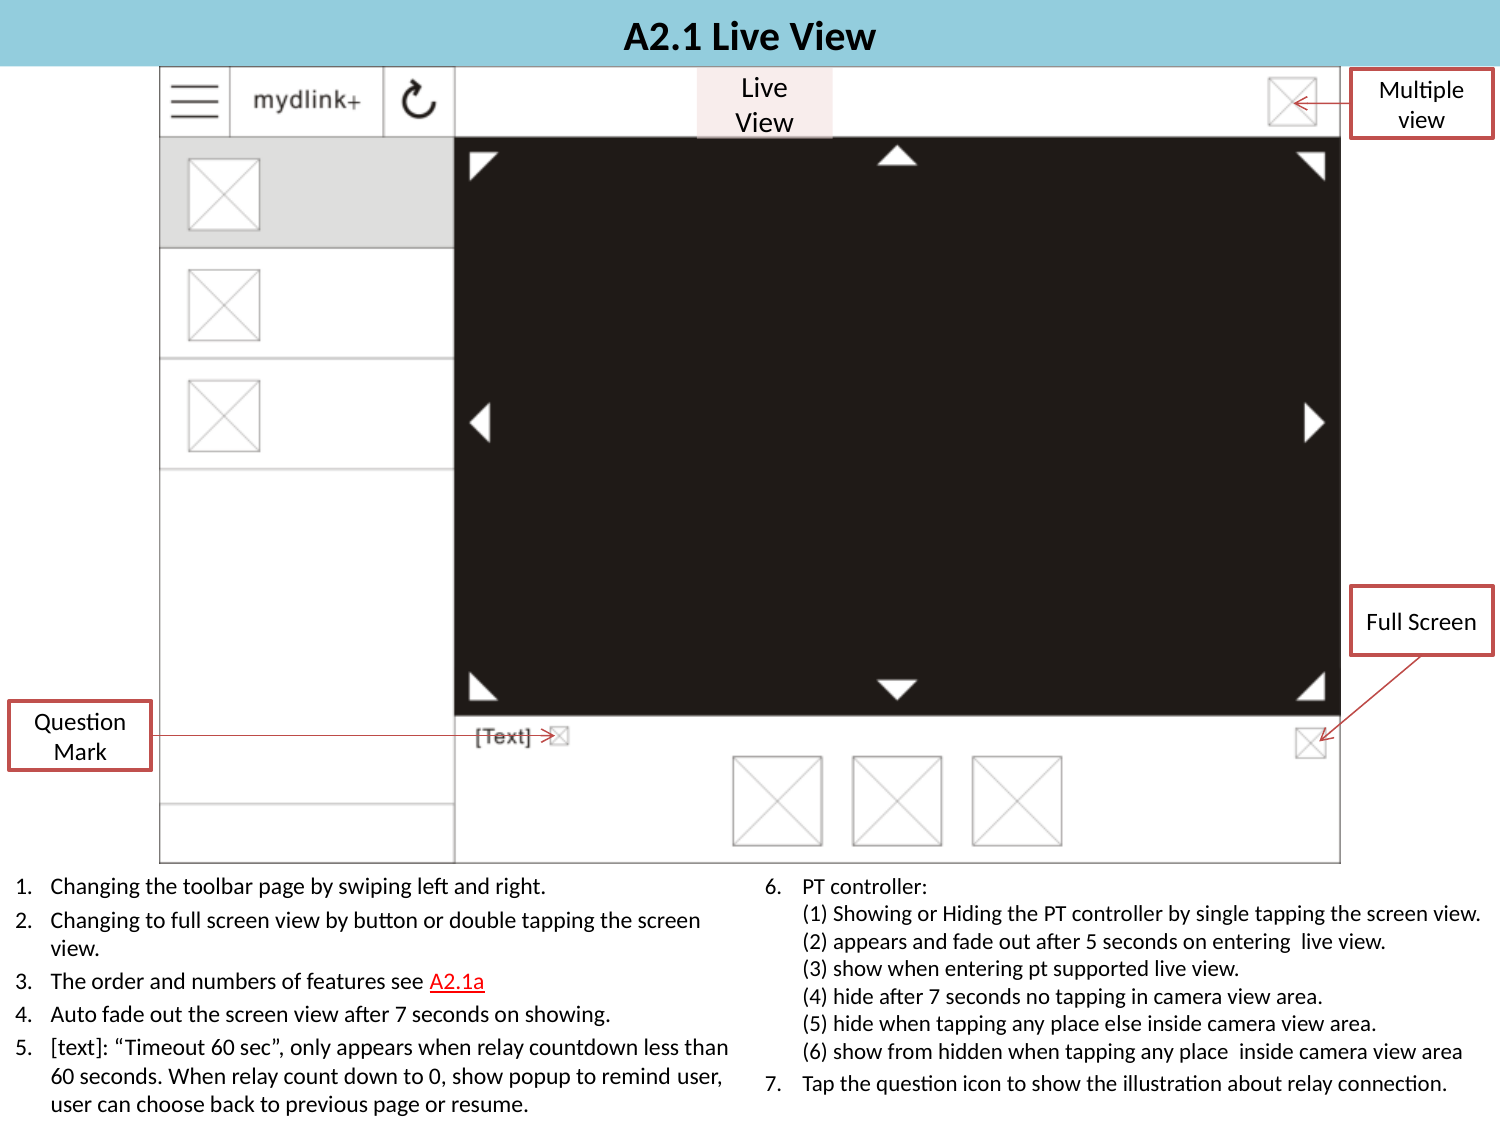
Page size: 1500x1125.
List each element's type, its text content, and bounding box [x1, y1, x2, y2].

text_box PT controller: (1) Showing or Hiding the PT controller by single tapping the screen view. (2) appears and fade out after 5 seconds on entering live view. (3) show when entering pt supported live view. (4) hide after 7 seconds no tapping in camera view area. (5) hide when tapping any place else inside camera view area. (6) show from hidden when tapping any place inside camera view area Tap the question icon to show the illustration about relay connection. [749, 863, 1500, 1125]
picture [159, 66, 1341, 865]
text_box Multiple view [1349, 67, 1495, 140]
title A2.1 Live View [0, 0, 1500, 67]
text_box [1318, 655, 1423, 742]
text_box Full Screen [1349, 584, 1495, 657]
list Changing the toolbar page by swiping left and right. Changing to full screen view by button or double tapping the screen view. The order and numbers of features see A2.1a Auto fade out the screen view after 7 seconds on showing. [text]: “Timeout 60 sec”, only appears when relay countdown less than 60 seconds. When relay count down to 0, show popup to remind user, user can choose back to previous page or resume. [0, 863, 749, 1125]
text_box Question Mark [7, 699, 153, 772]
